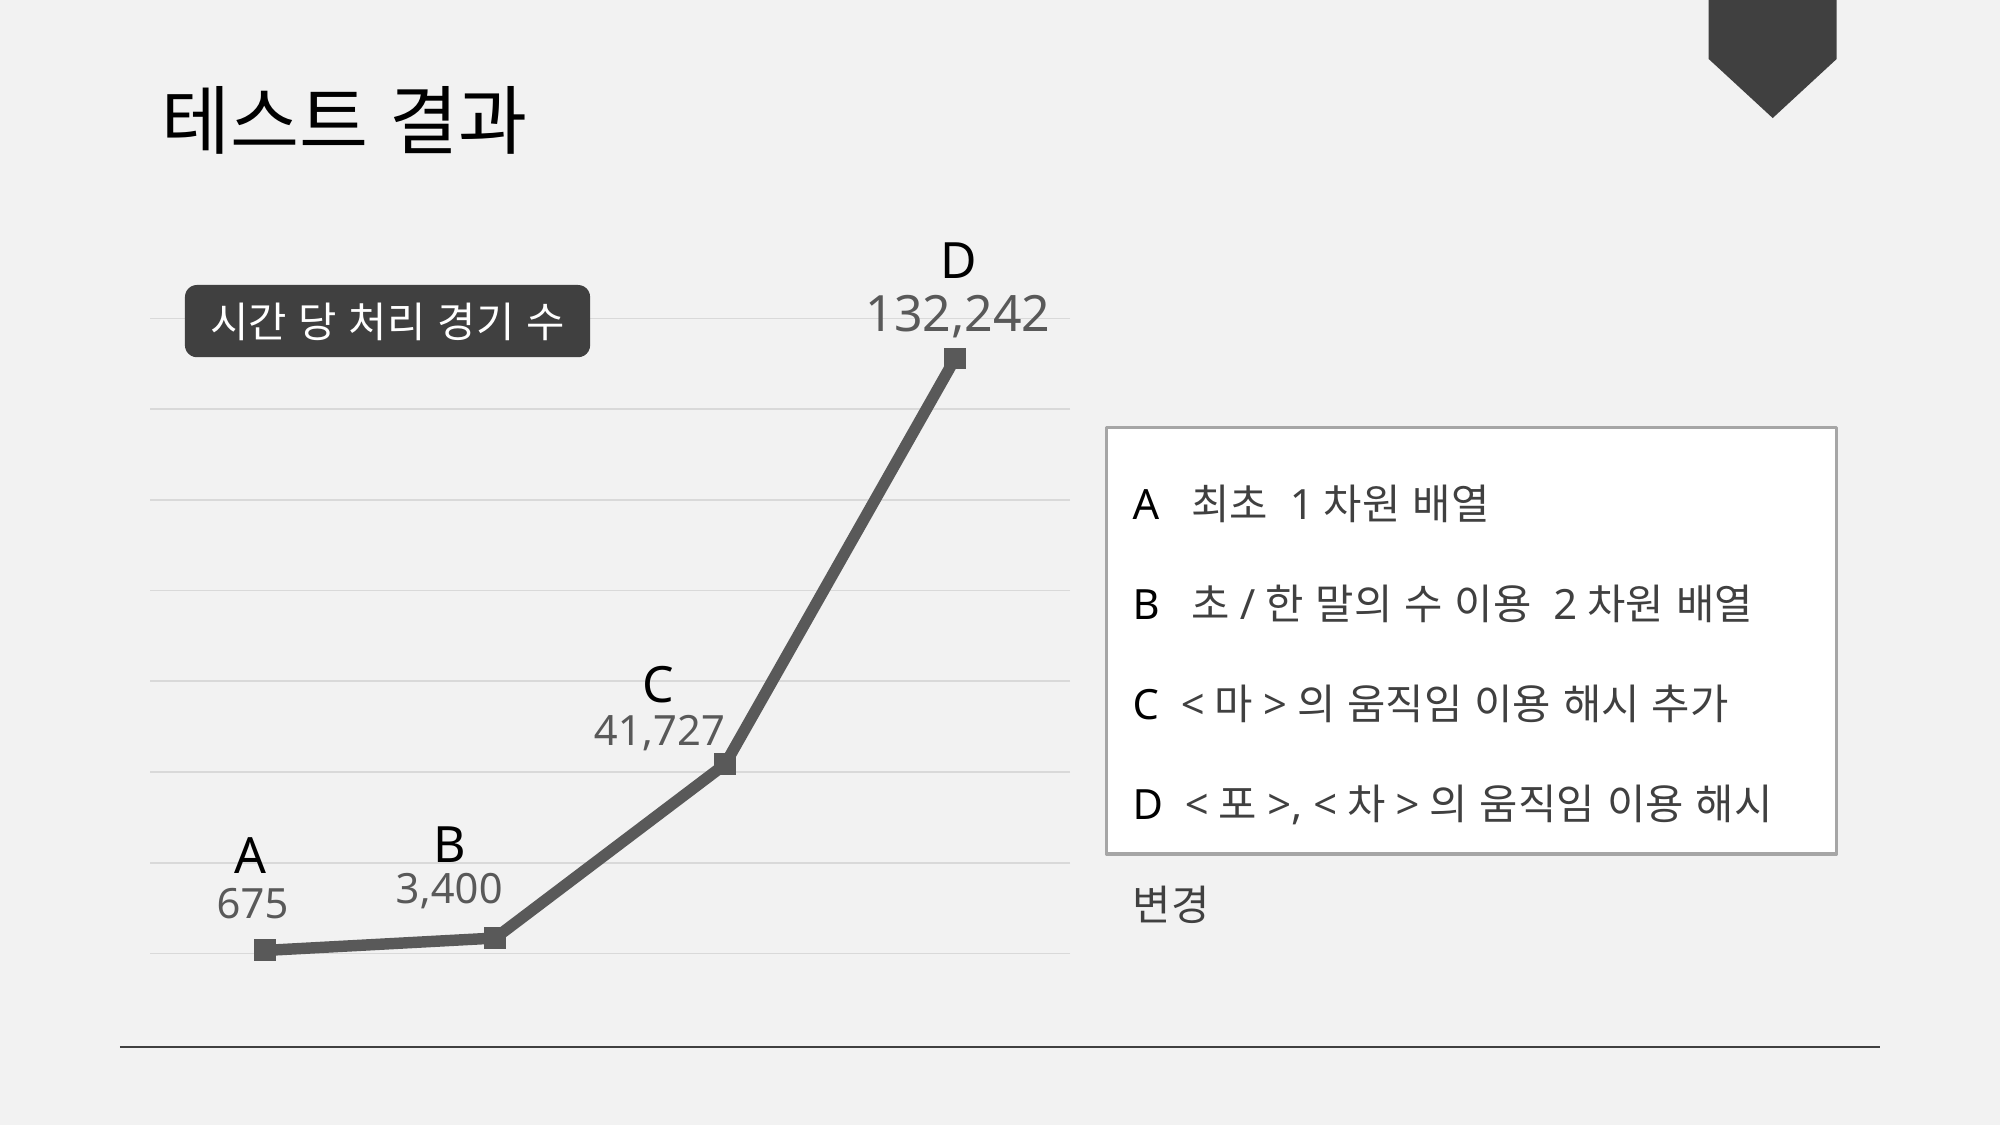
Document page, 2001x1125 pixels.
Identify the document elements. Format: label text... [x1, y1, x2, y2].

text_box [1106, 420, 1837, 855]
text_box [1706, 0, 1839, 120]
text_box 테스트 결과 [147, 66, 543, 172]
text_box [113, 220, 1087, 980]
